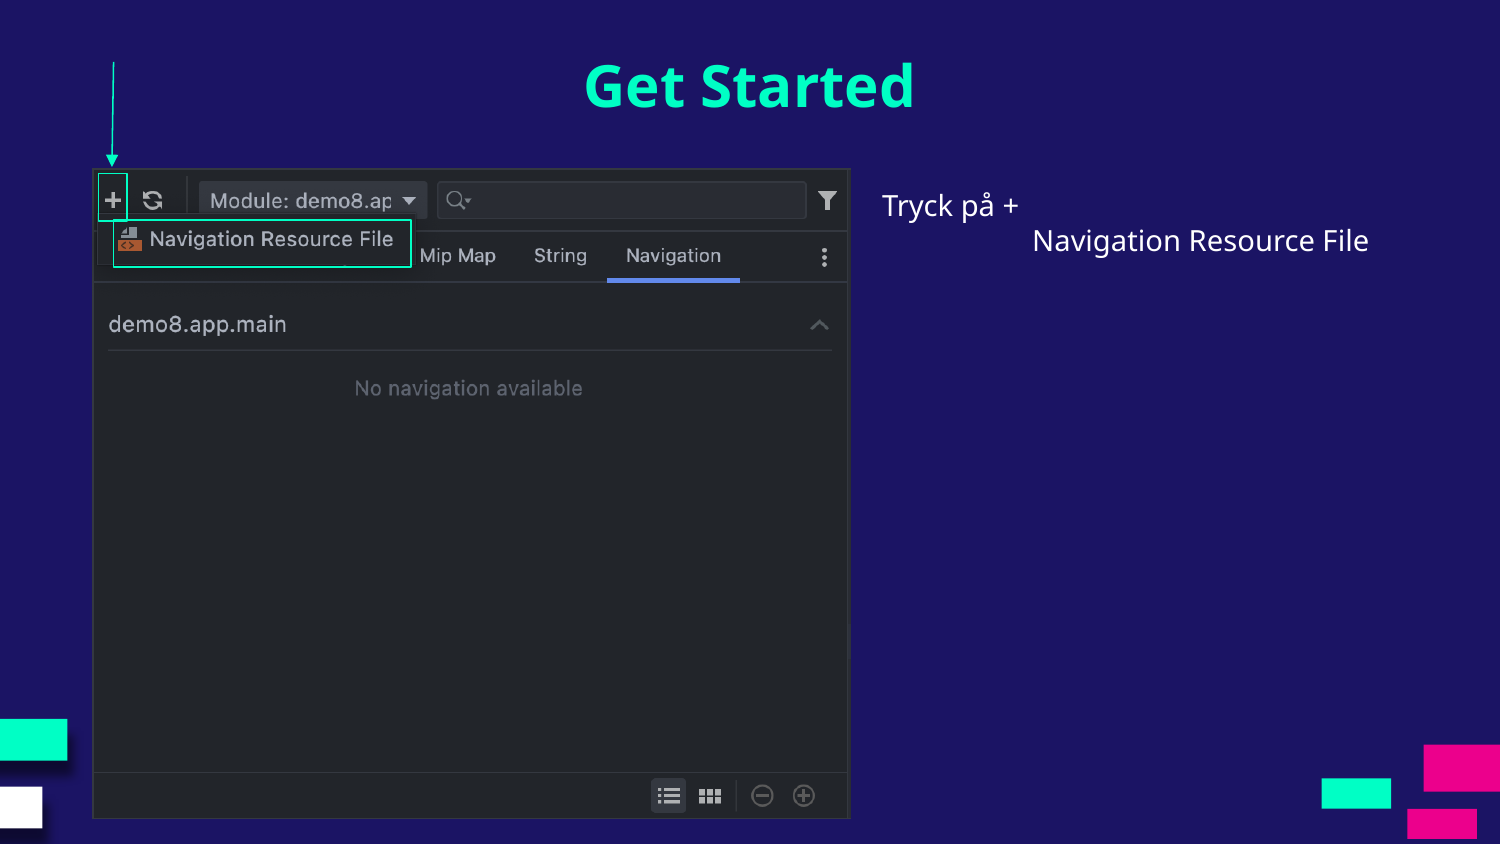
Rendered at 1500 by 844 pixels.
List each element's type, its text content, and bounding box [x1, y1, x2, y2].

text_box [0, 786, 43, 829]
text_box [0, 718, 68, 761]
title Get Started [466, 33, 1034, 144]
text_box [1321, 778, 1392, 809]
text_box [1407, 808, 1477, 839]
text_box Tryck på + Navigation Resource File [867, 172, 1424, 272]
picture [92, 168, 851, 819]
text_box [1423, 744, 1500, 792]
